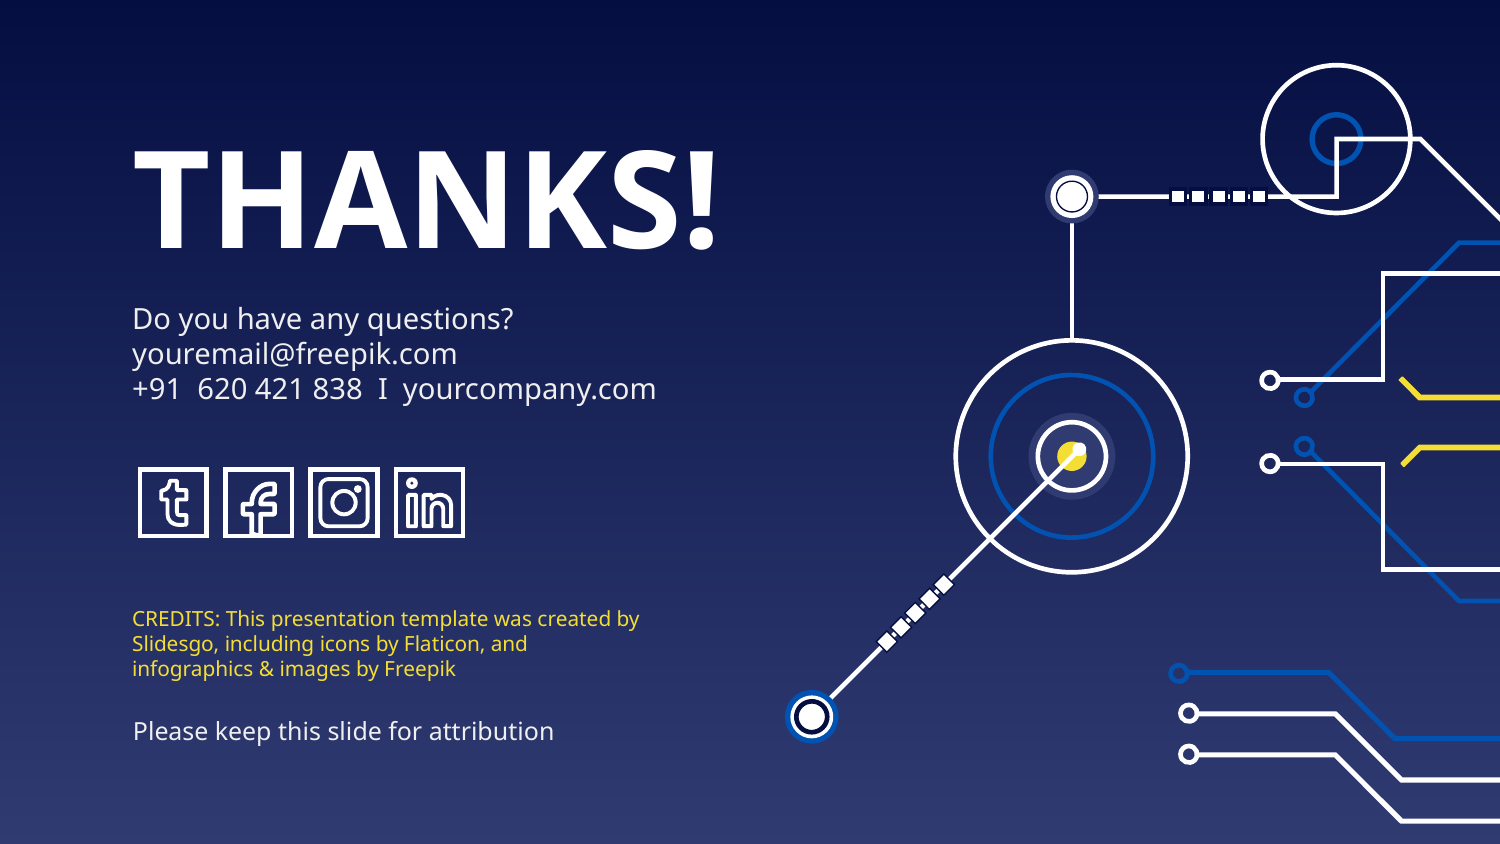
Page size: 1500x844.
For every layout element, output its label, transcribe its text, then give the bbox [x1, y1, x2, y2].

subtitle Do you have any questions? youremail@freepik.com +91 620 421 838 I yourcompany.com [116, 284, 705, 422]
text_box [773, 54, 1500, 756]
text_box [395, 469, 464, 537]
title THANKS! [116, 92, 768, 297]
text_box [139, 469, 207, 537]
text_box Please keep this slide for attribution [117, 704, 751, 756]
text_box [225, 469, 293, 537]
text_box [310, 469, 378, 537]
